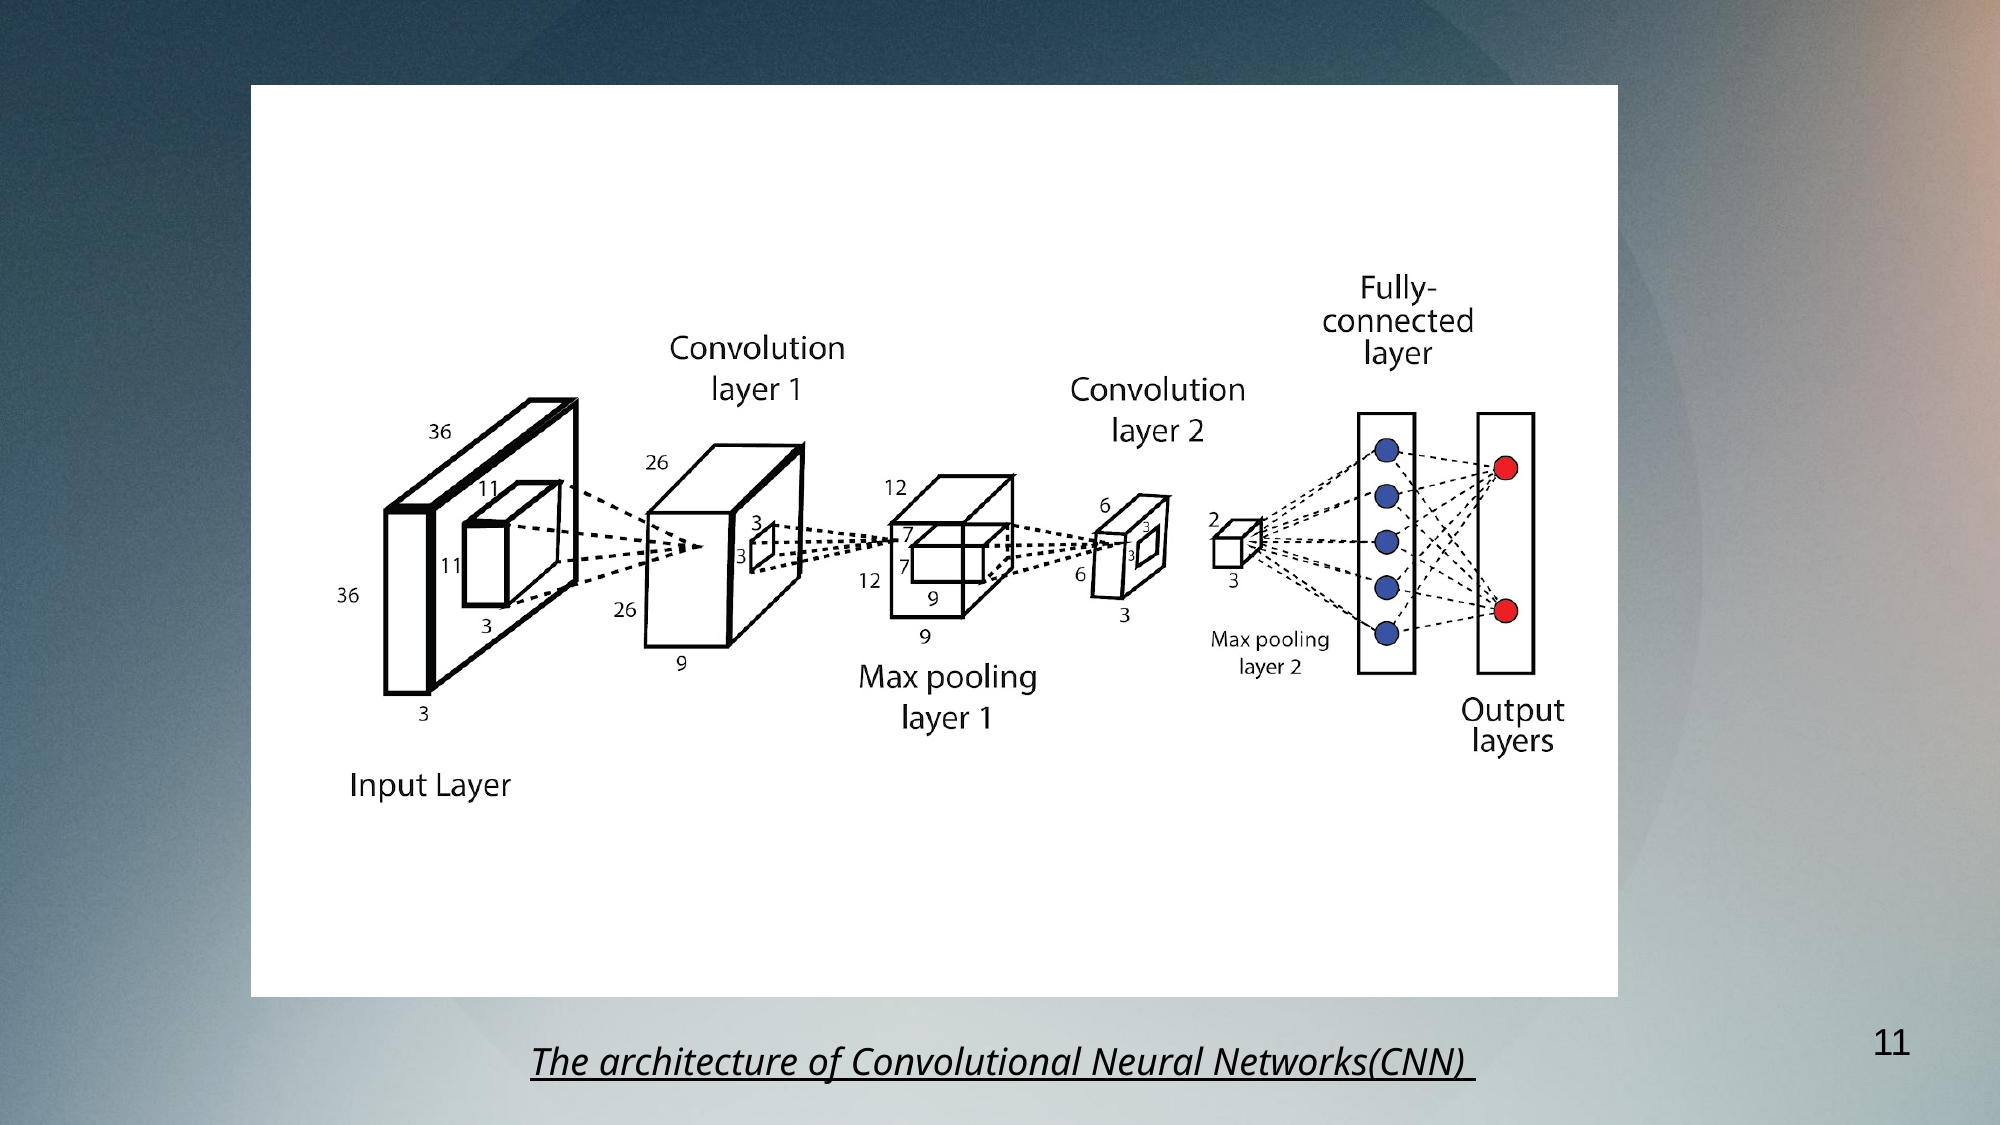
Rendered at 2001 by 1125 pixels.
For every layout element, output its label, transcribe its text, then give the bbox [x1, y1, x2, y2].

picture [0, 0, 2000, 1125]
text_box The architecture of Convolutional Neural Networks(CNN) [515, 1030, 1491, 1091]
text_box 11 [1857, 1010, 1927, 1070]
